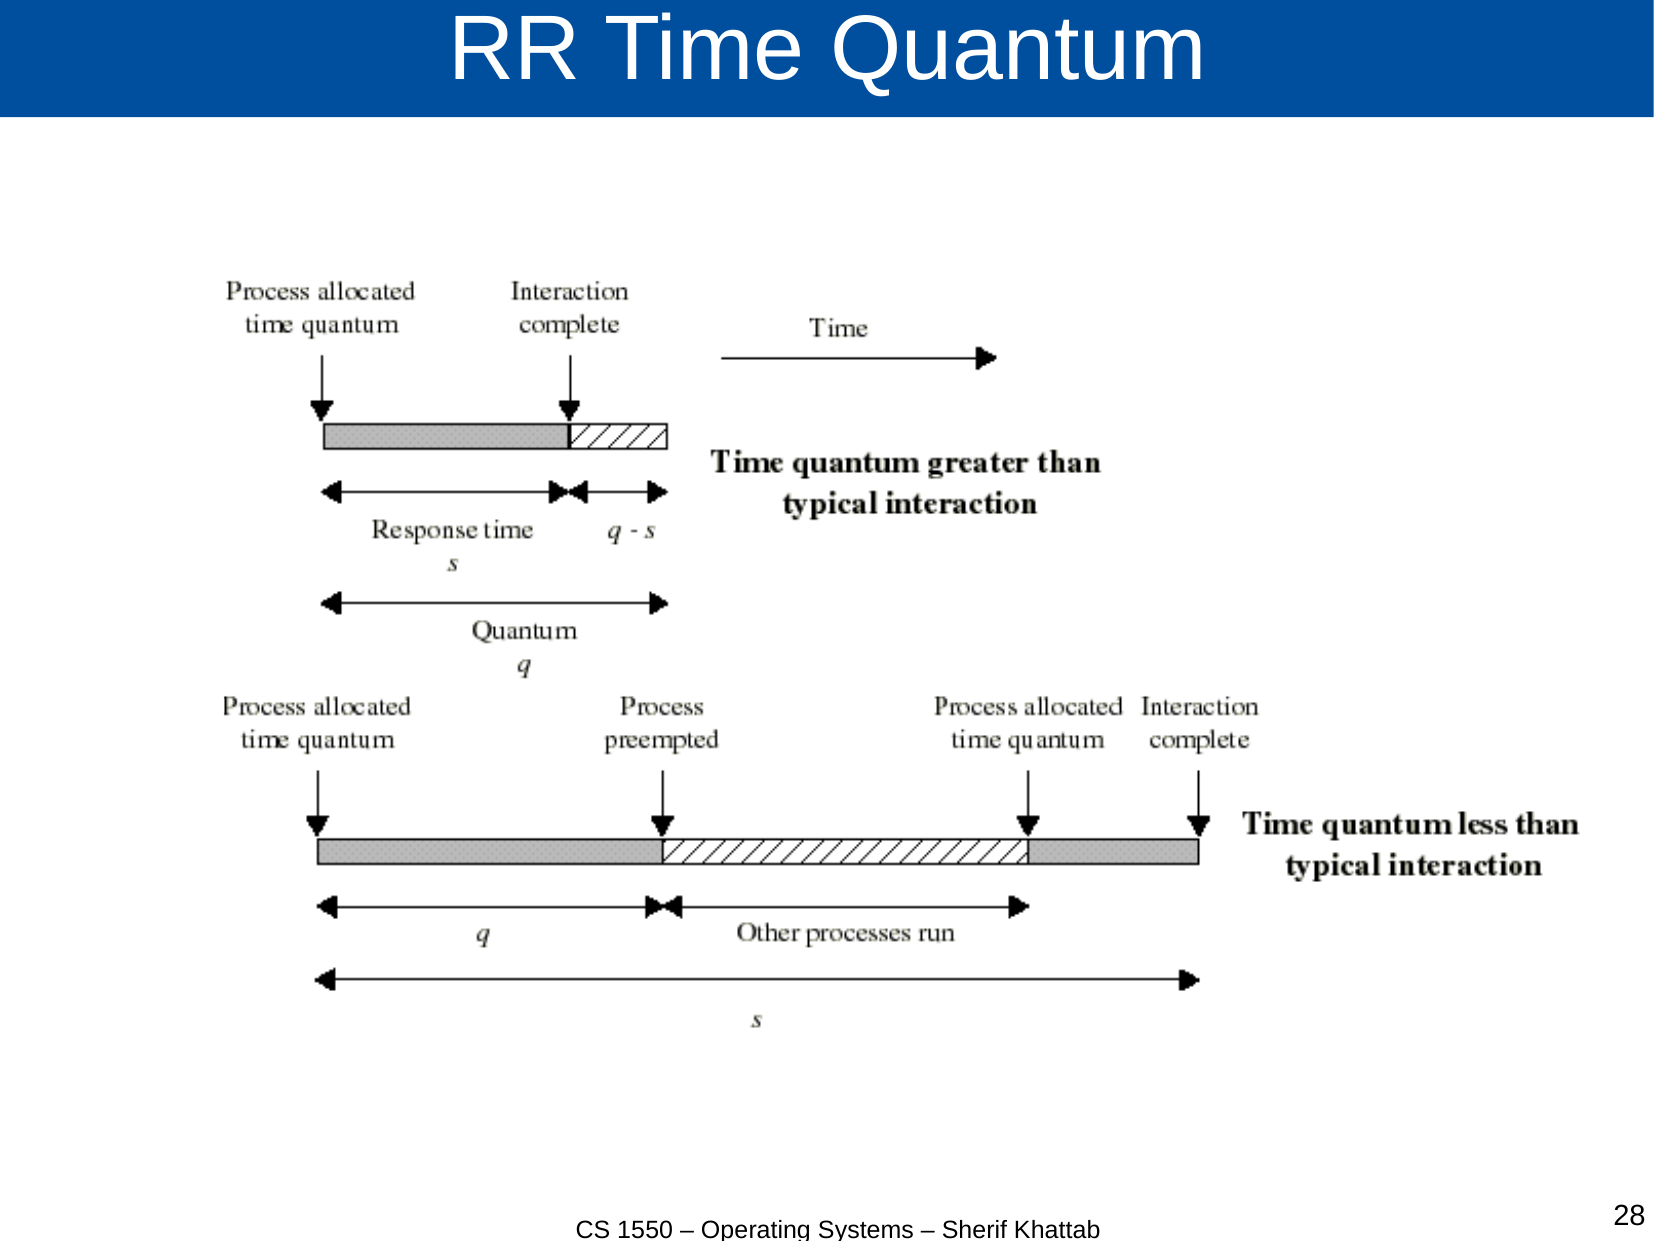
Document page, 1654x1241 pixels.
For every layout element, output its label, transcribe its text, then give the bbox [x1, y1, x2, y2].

slide_number 28 [1265, 1198, 1647, 1241]
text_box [223, 253, 1588, 1066]
footer CS 1550 – Operating Systems – Sherif Khattab [460, 1190, 1217, 1241]
title RR Time Quantum [0, 0, 1654, 118]
